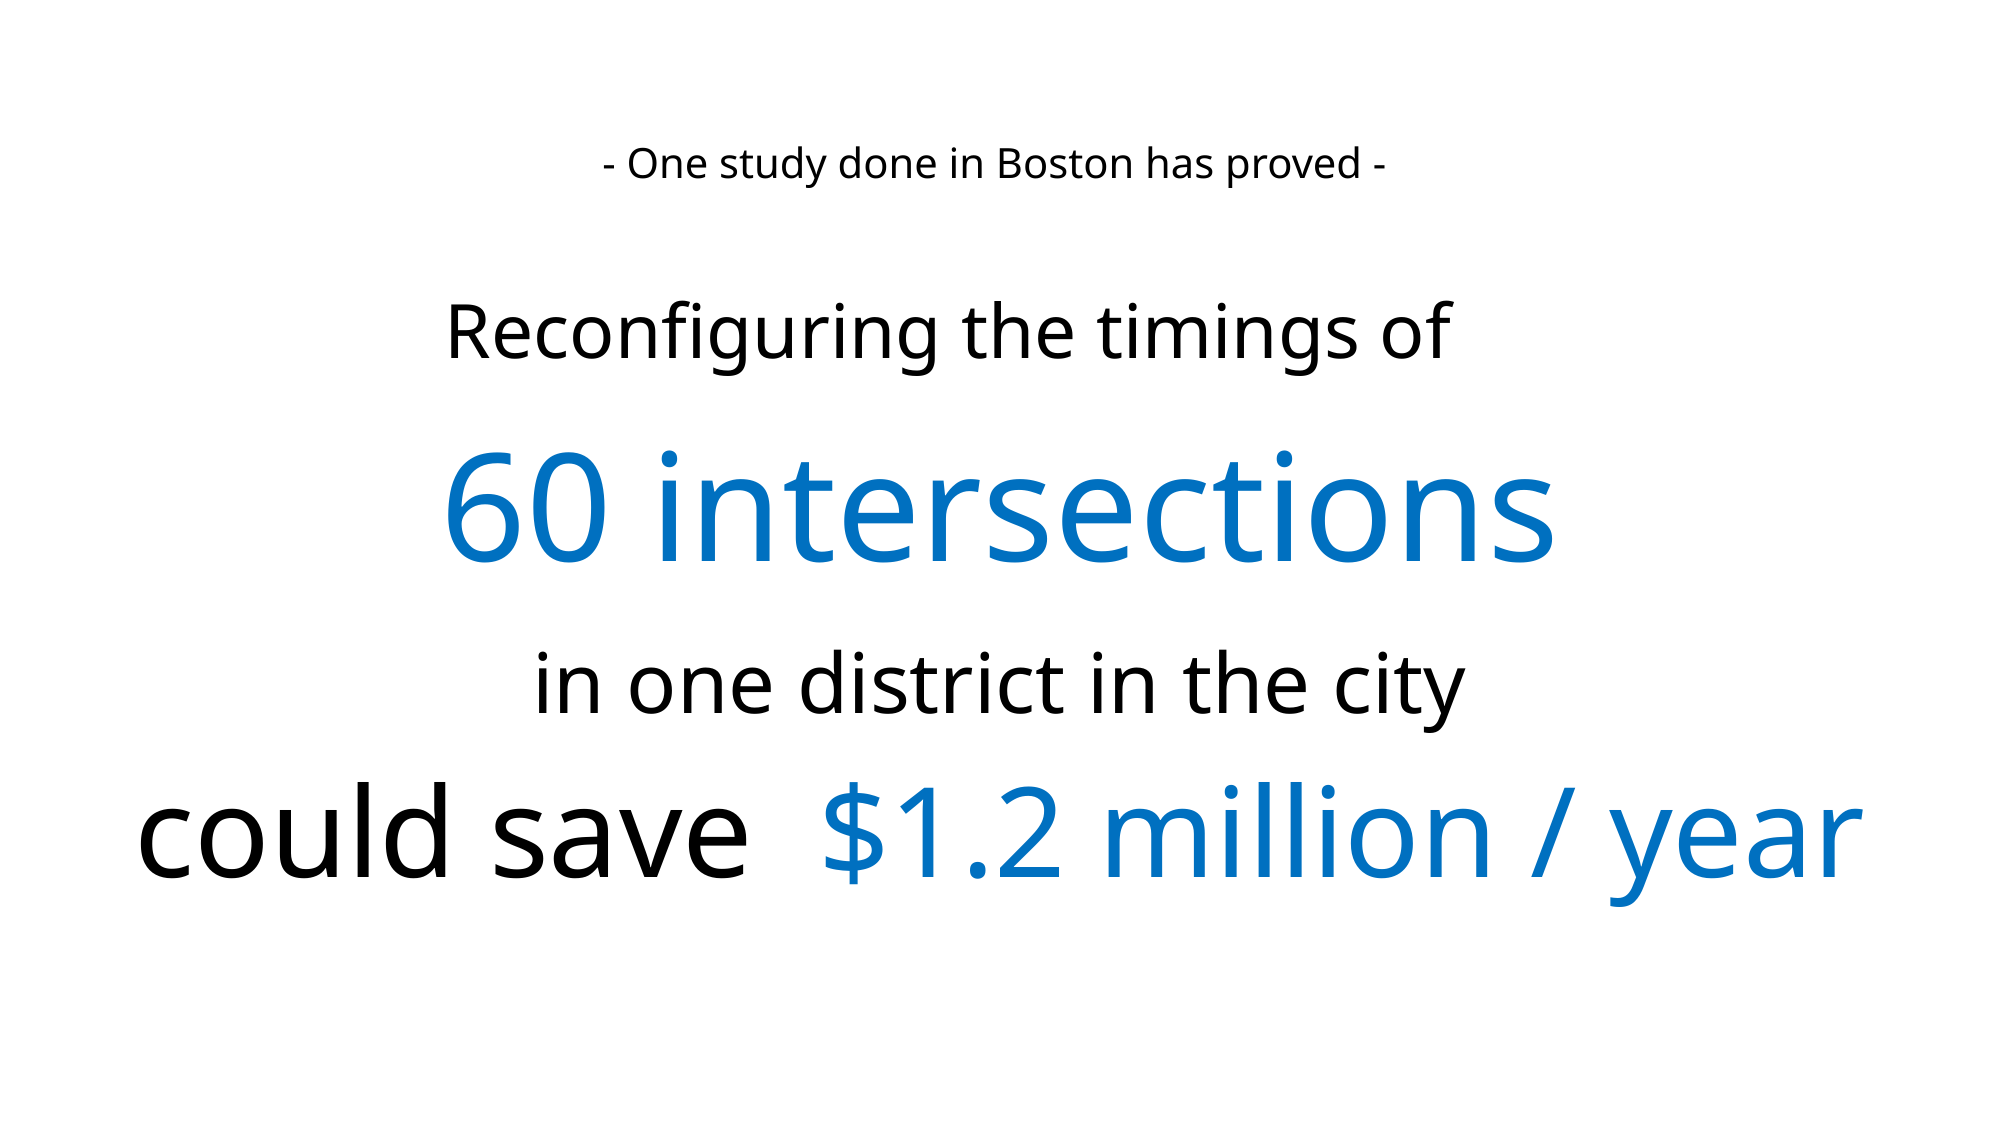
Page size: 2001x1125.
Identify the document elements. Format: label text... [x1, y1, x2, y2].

text_box - One study done in Boston has proved - [587, 129, 1413, 194]
text_box could save $1.2 million / year [0, 762, 2000, 912]
text_box Reconfiguring the timings of [221, 275, 1695, 381]
text_box in one district in the city [517, 623, 1483, 738]
text_box 60 intersections [425, 404, 1575, 599]
